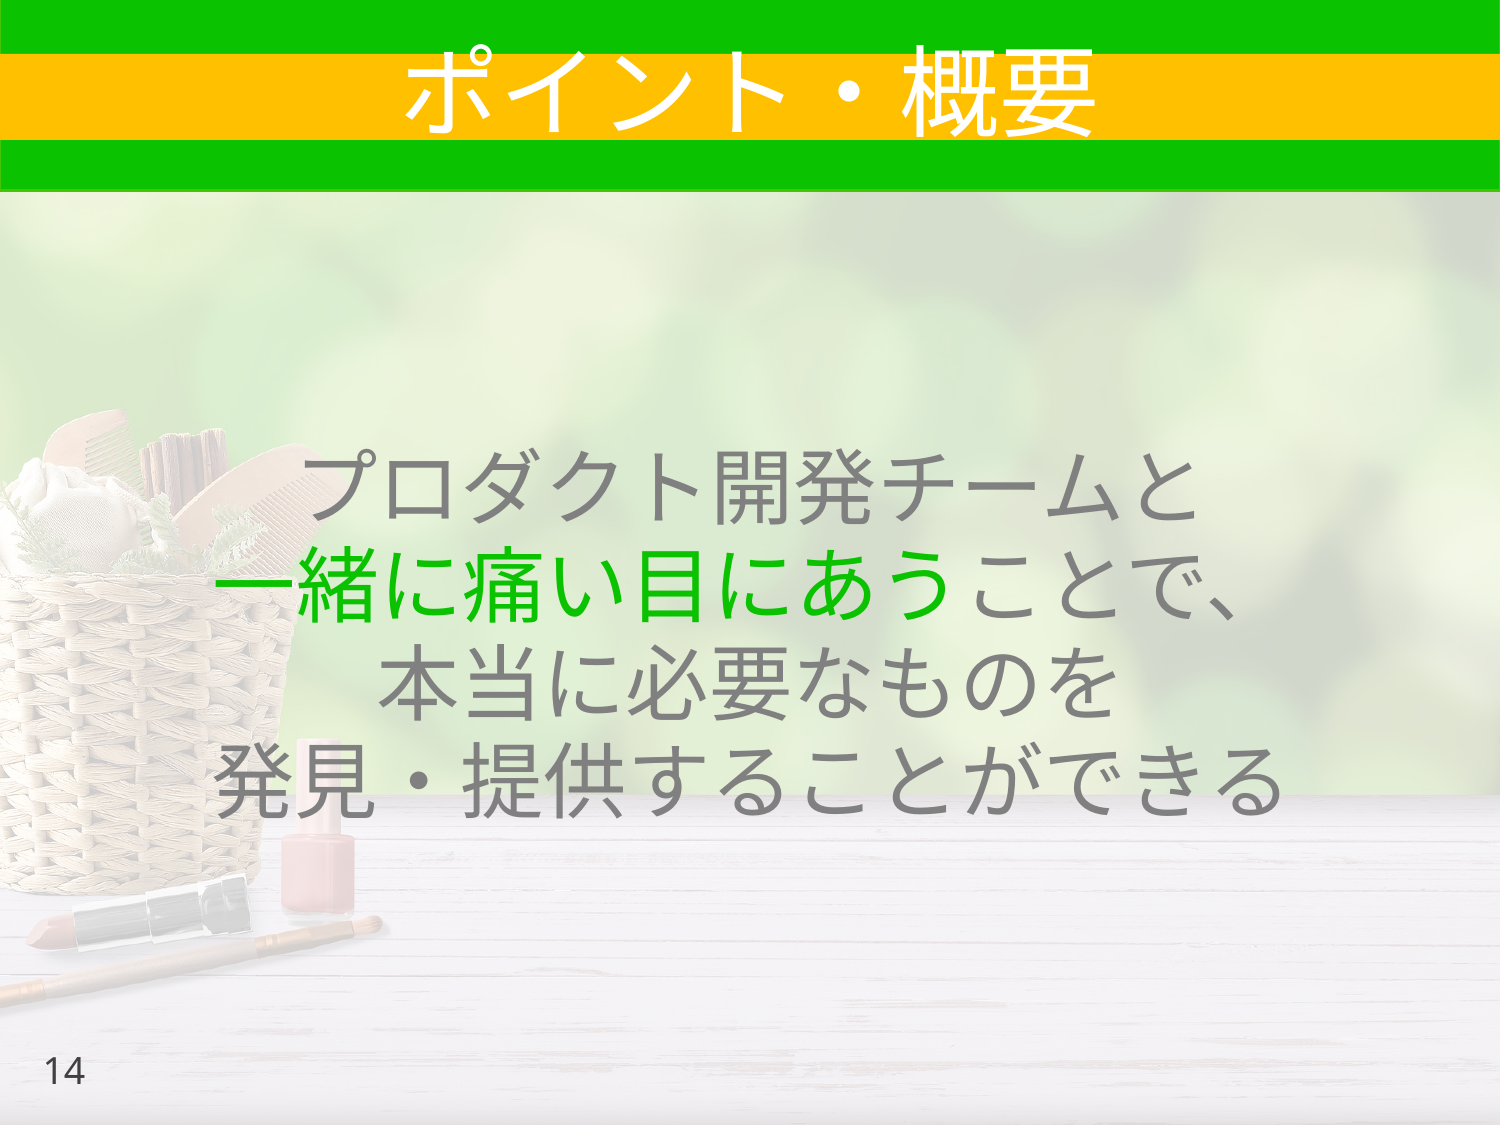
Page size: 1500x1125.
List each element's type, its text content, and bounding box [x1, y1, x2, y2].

list プロダクト開発チームと 一緒に痛い目にあうことで、 本当に必要なものを 発見・提供することができる [103, 277, 1397, 1000]
slide_number 14 [27, 1042, 146, 1102]
title ポイント・概要 [0, 53, 1500, 140]
